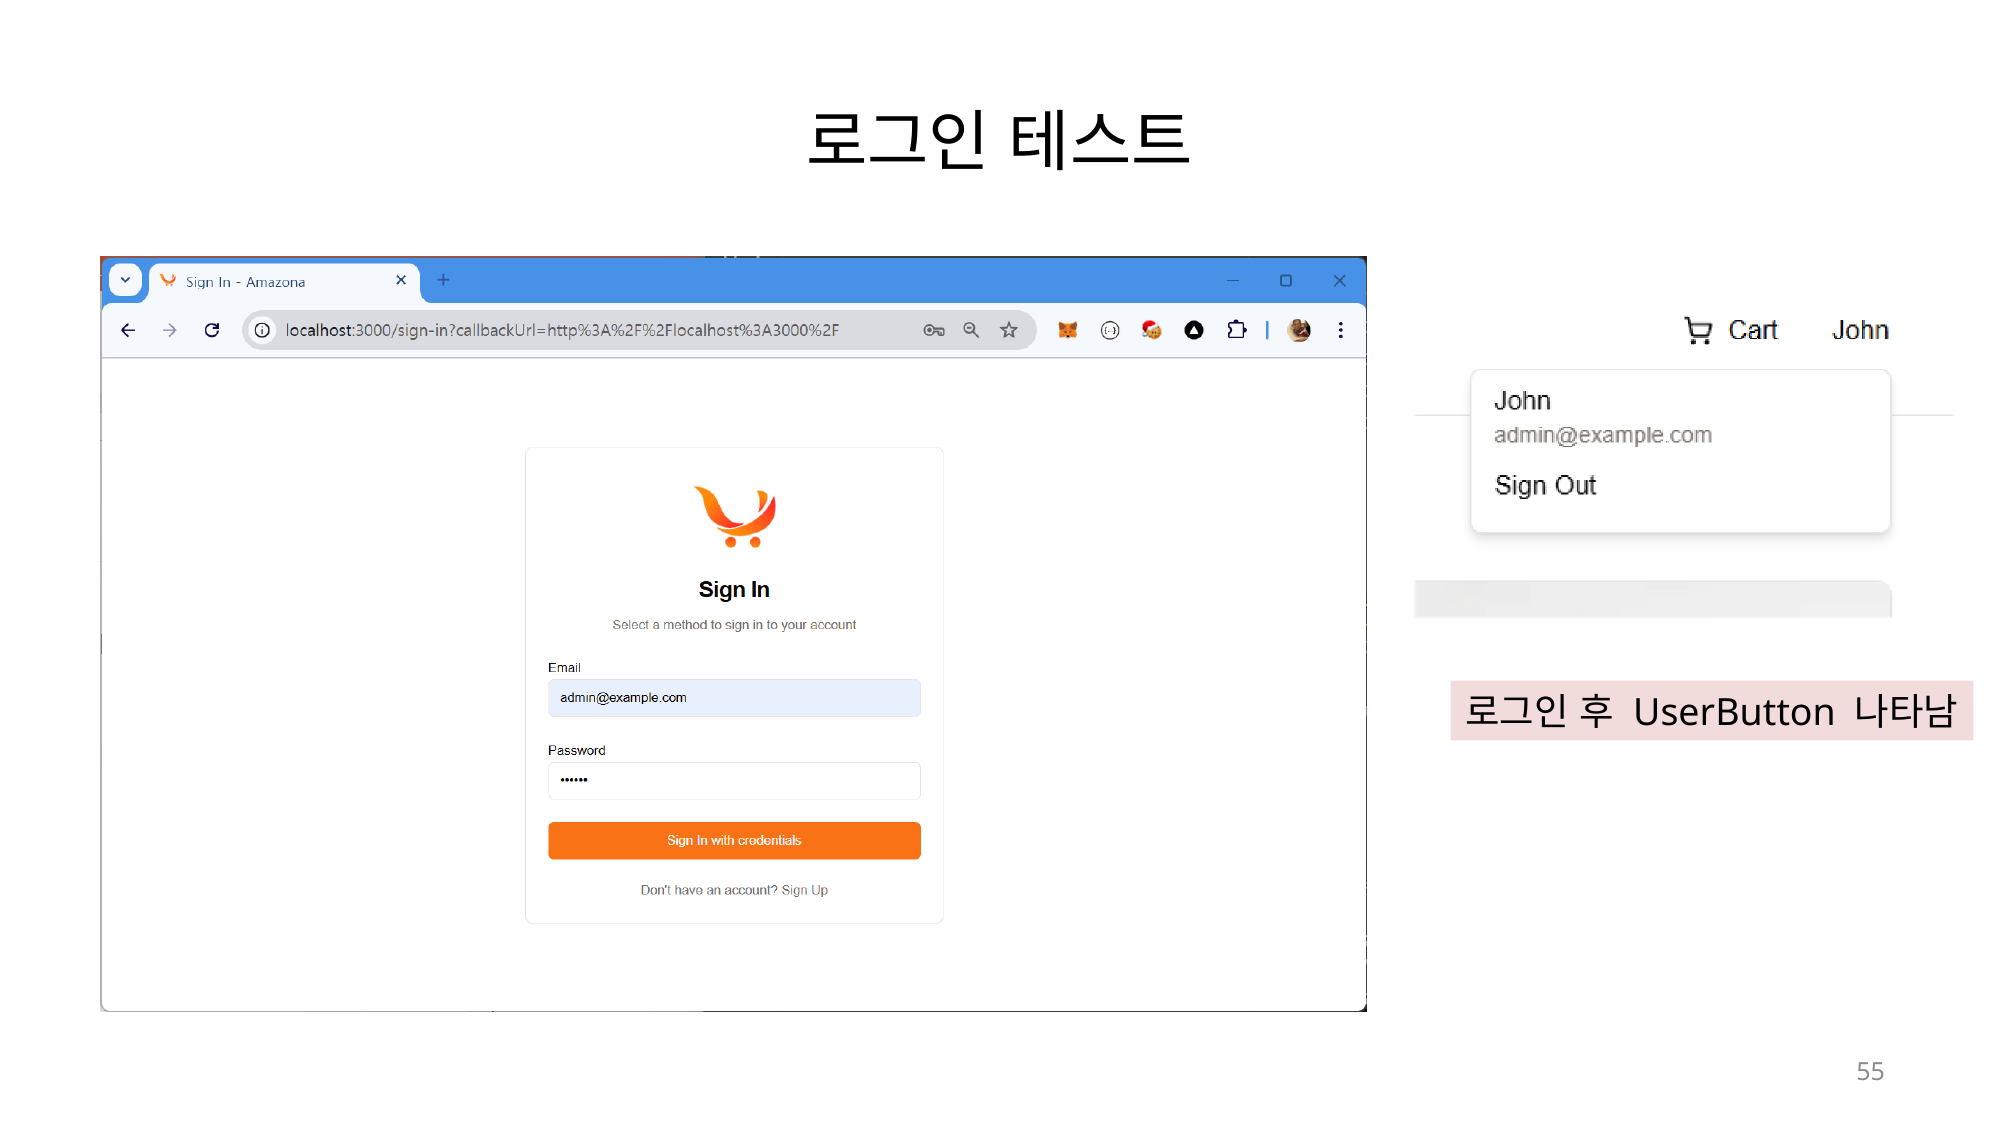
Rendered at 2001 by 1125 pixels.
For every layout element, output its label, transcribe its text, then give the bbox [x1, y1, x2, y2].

text_box 로그인 후 UserButton 나타남 [1450, 680, 1974, 741]
title 로그인 테스트 [99, 45, 1900, 233]
slide_number 55 [1433, 1042, 1900, 1103]
picture [1413, 260, 1955, 619]
picture [100, 256, 1367, 1012]
